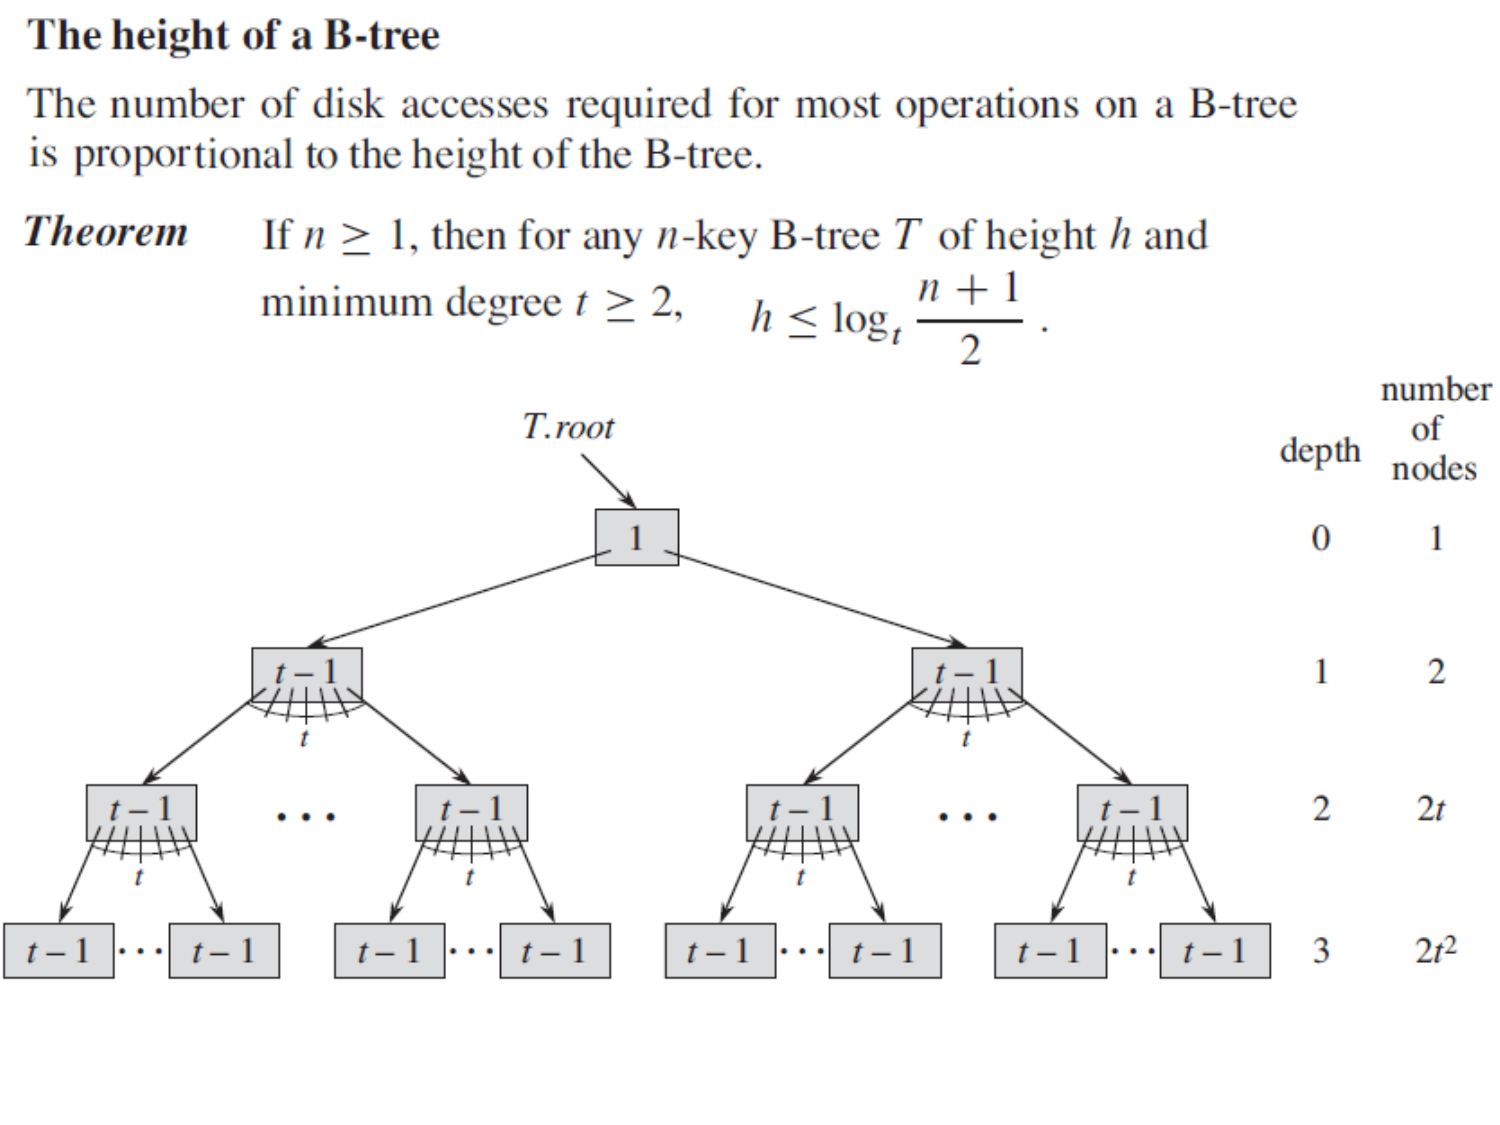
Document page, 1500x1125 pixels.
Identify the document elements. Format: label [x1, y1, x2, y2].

picture [0, 0, 1500, 1008]
